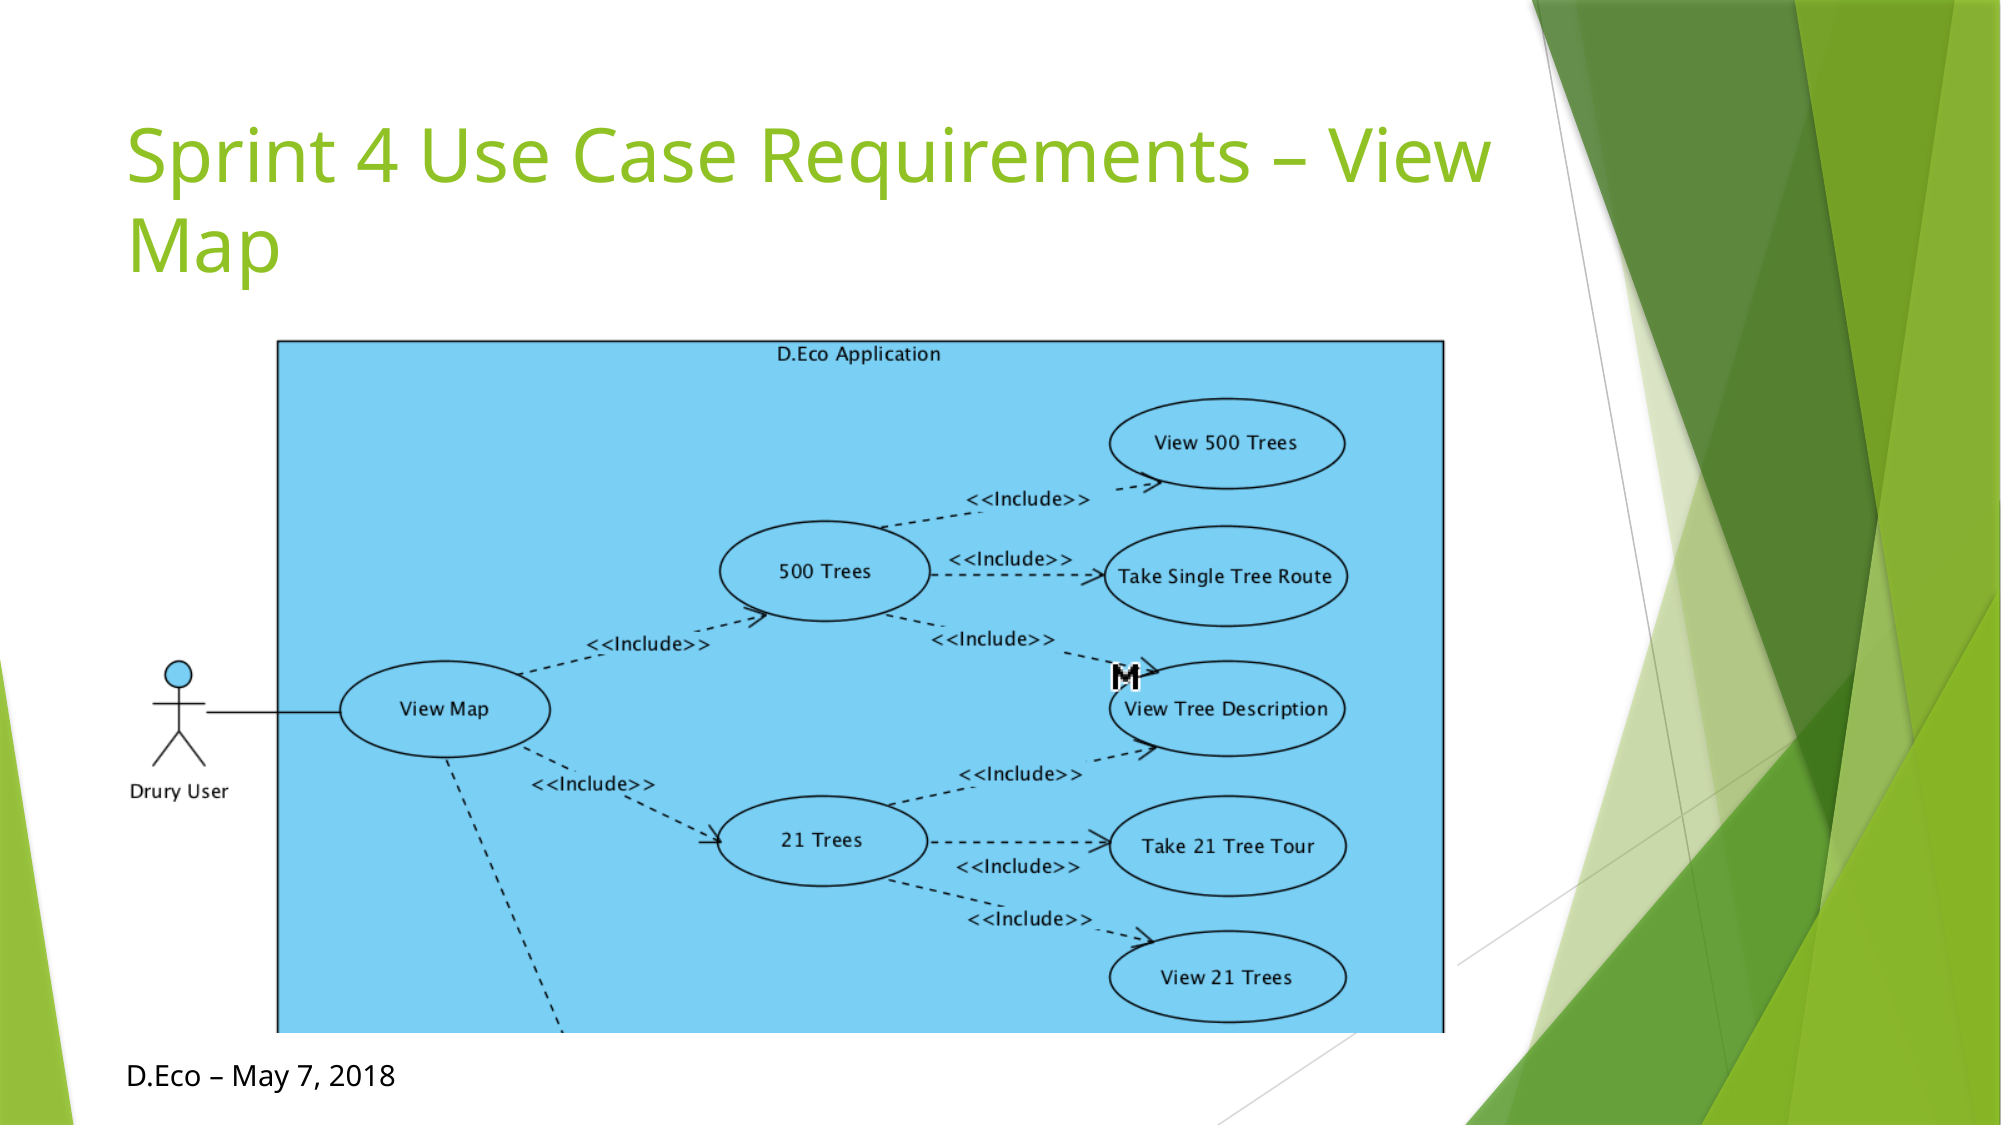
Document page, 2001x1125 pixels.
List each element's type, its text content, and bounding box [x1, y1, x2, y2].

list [110, 337, 1458, 1033]
text_box D.Eco – May 7, 2018 [111, 1049, 508, 1100]
title Sprint 4 Use Case Requirements – View Map [111, 99, 1522, 317]
